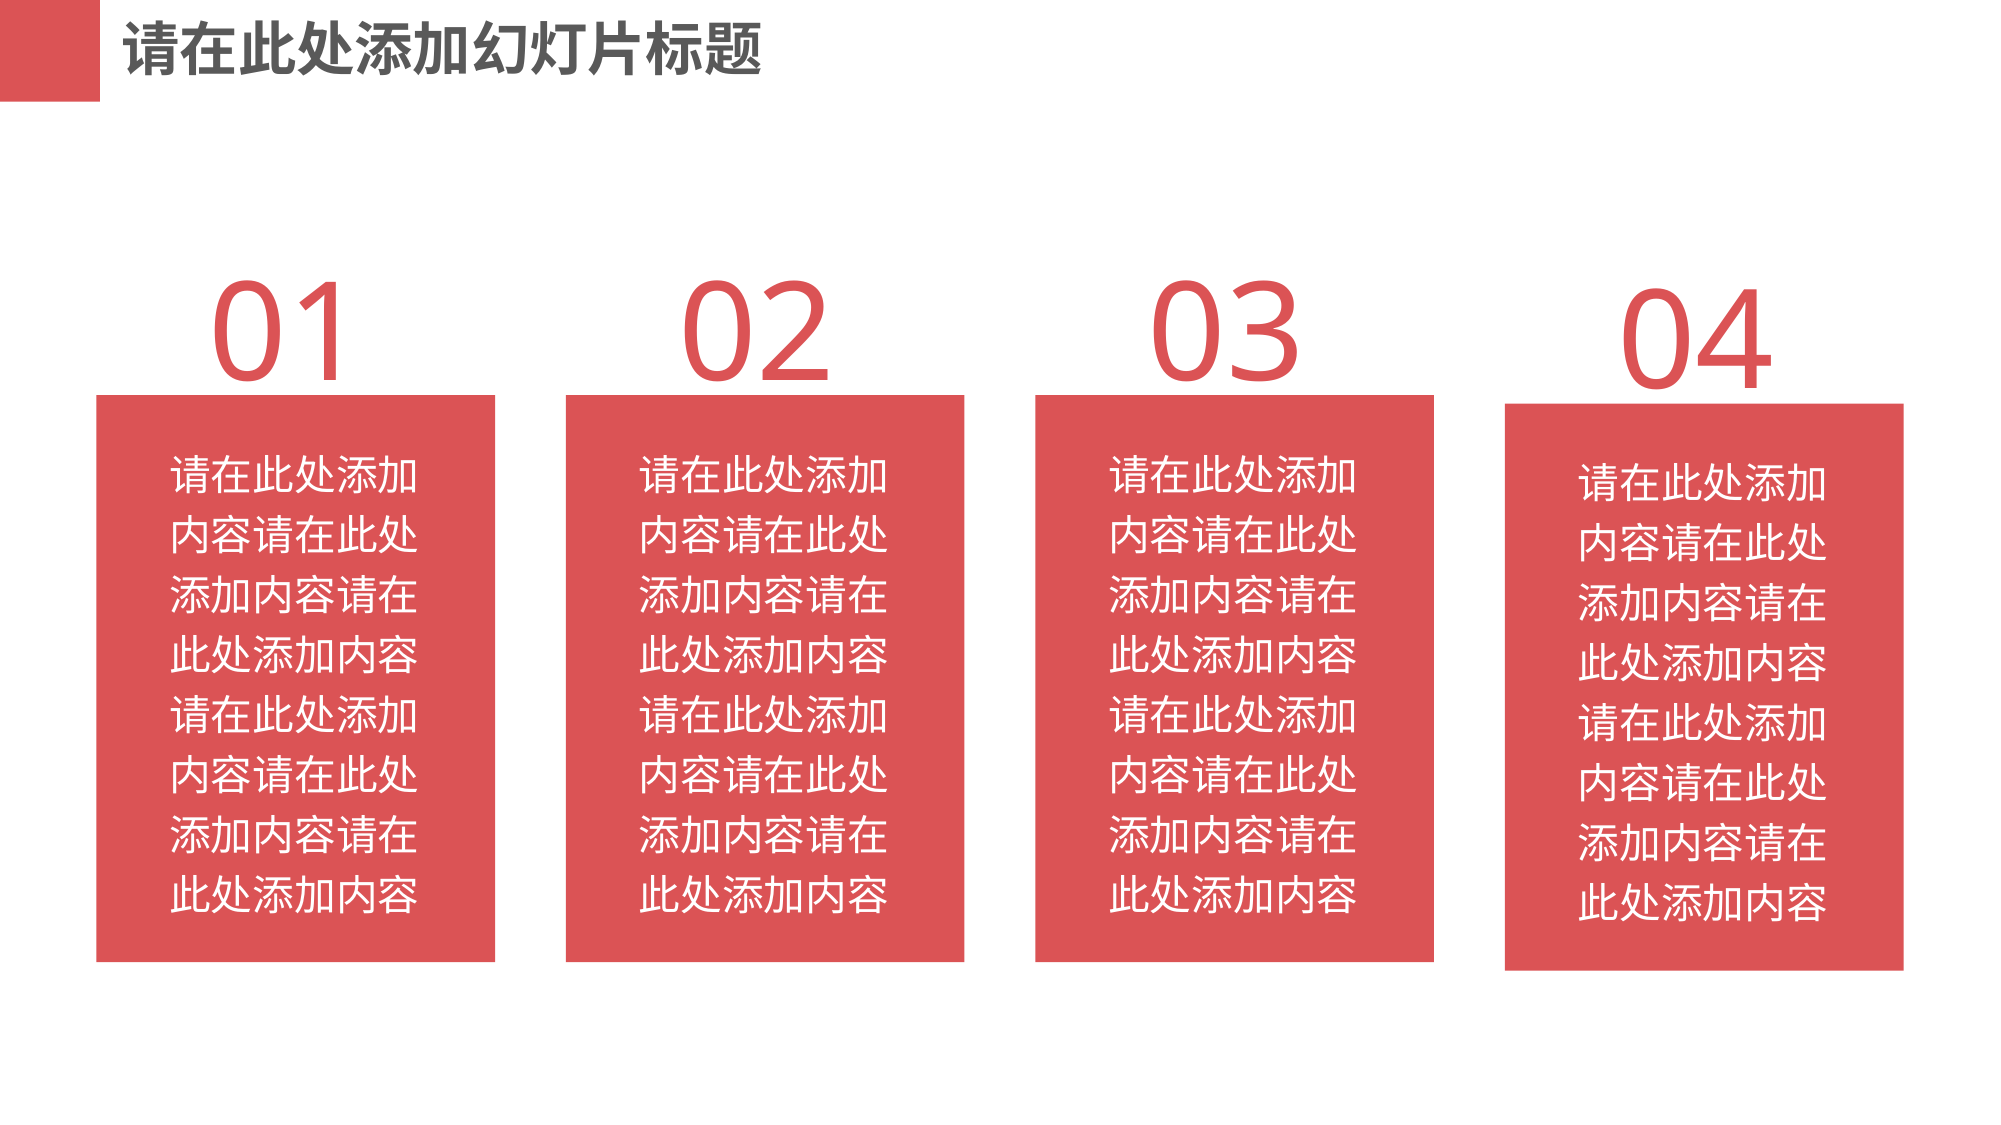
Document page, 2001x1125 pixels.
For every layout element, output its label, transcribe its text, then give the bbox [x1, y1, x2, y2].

text_box 请在此处添加幻灯片标题 [106, 5, 843, 90]
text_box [96, 235, 496, 963]
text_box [1035, 235, 1435, 963]
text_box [565, 235, 965, 963]
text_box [1504, 244, 1904, 971]
text_box [0, 0, 101, 103]
